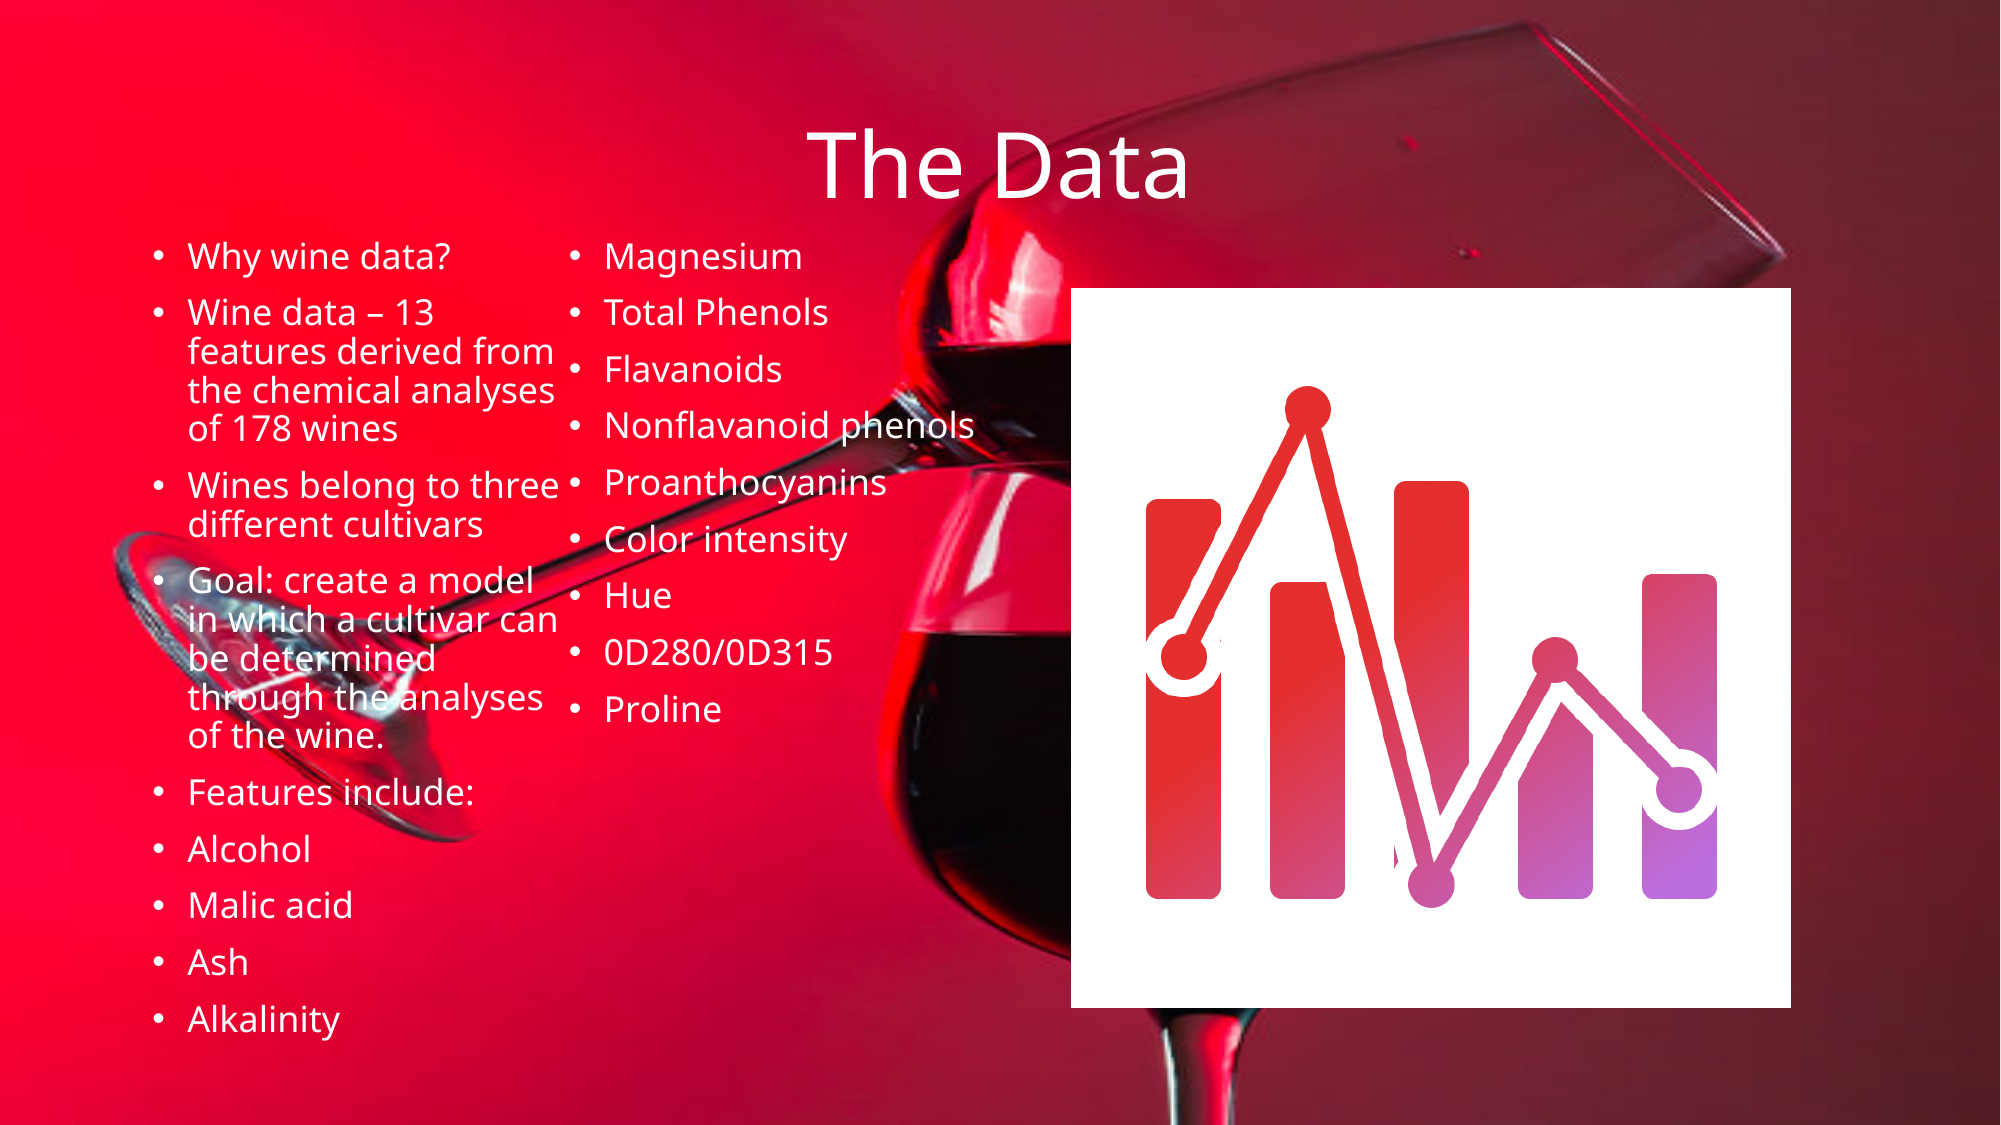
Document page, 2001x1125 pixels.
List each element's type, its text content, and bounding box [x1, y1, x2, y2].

list Why wine data? Wine data – 13 features derived from the chemical analyses of 178 wines Wines belong to three different cultivars Goal: create a model in which a cultivar can be determined through the analyses of the wine. Features include: Alcohol Malic acid Ash Alkalinity Magnesium Total Phenols Flavanoids Nonflavanoid phenols Proanthocyanins Color intensity Hue 0D280/0D315 Proline [137, 230, 1000, 1066]
picture [0, 0, 2001, 1125]
title The Data [137, 59, 1863, 278]
